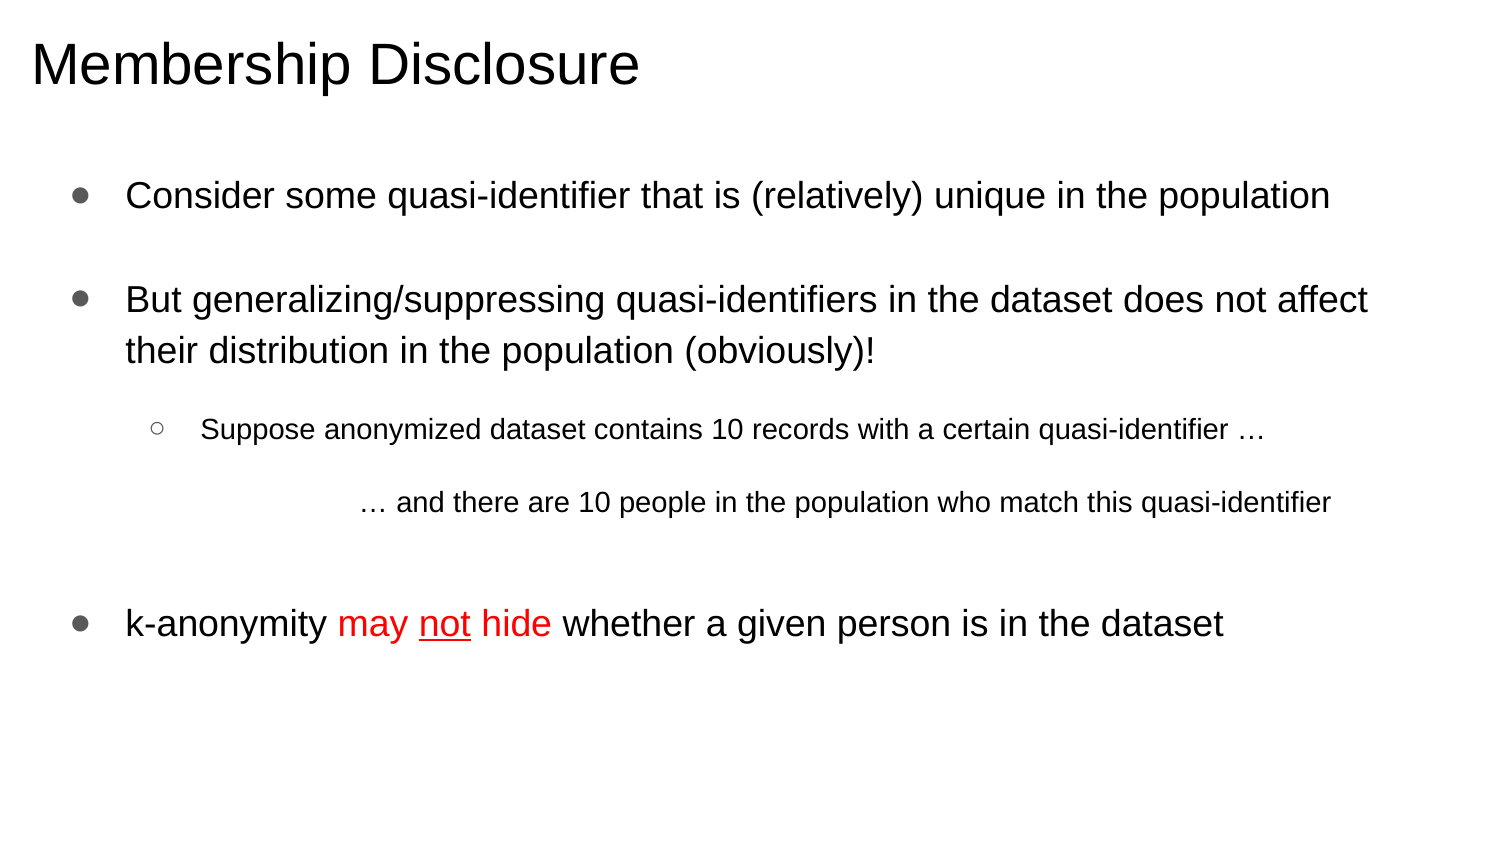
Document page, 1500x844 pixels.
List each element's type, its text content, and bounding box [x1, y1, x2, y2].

list Consider some quasi-identifier that is (relatively) unique in the population But generalizing/suppressing quasi-identifiers in the dataset does not affect their distribution in the population (obviously)! Suppose anonymized dataset contains 10 records with a certain quasi-identifier … … and there are 10 people in the population who match this quasi-identifier k-anonymity may not hide whether a given person is in the dataset [35, 149, 1395, 750]
title Membership Disclosure [15, 11, 1414, 106]
